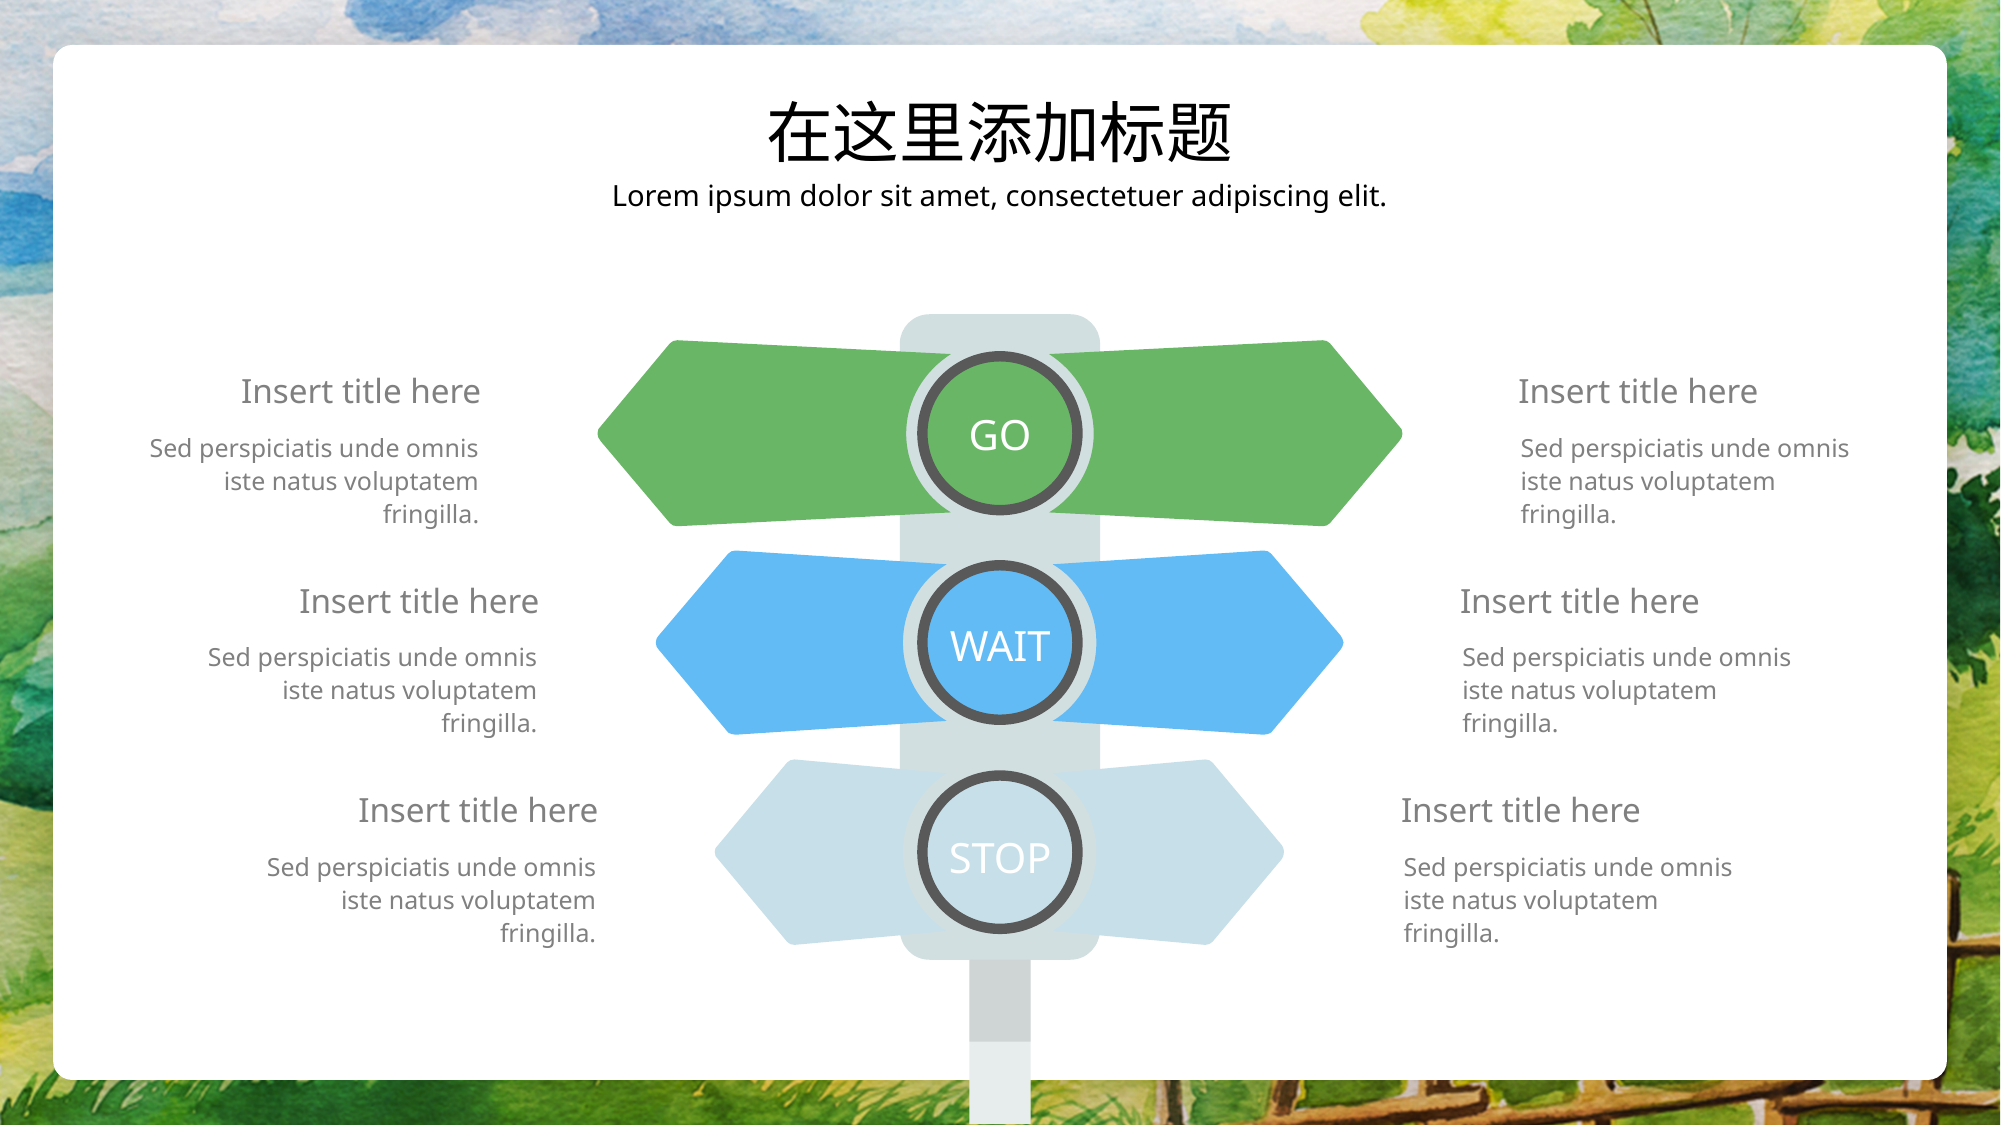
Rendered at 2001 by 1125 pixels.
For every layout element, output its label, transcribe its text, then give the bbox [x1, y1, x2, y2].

text_box [969, 1042, 1031, 1125]
text_box [655, 550, 947, 735]
text_box Insert title here [343, 781, 614, 837]
text_box [1052, 759, 1284, 945]
text_box [714, 759, 947, 945]
text_box Lorem ipsum dolor sit amet, consectetuer adipiscing elit. [597, 169, 1403, 220]
text_box Sed perspiciatis unde omnis iste natus voluptatem fringilla. [226, 841, 612, 955]
text_box Insert title here [226, 362, 497, 419]
text_box Sed perspiciatis unde omnis iste natus voluptatem fringilla. [108, 422, 495, 537]
text_box Sed perspiciatis unde omnis iste natus voluptatem fringilla. [167, 631, 553, 746]
text_box Insert title here [284, 572, 555, 628]
text_box [1052, 550, 1344, 735]
text_box WAIT [934, 612, 1065, 678]
text_box GO [953, 401, 1047, 467]
text_box [899, 314, 1101, 960]
text_box [597, 340, 951, 527]
text_box STOP [933, 824, 1066, 890]
text_box Insert title here [1386, 781, 1657, 837]
text_box [922, 565, 1078, 720]
text_box Insert title here [1445, 572, 1716, 628]
text_box [922, 356, 1078, 511]
text_box Sed perspiciatis unde omnis iste natus voluptatem fringilla. [1505, 422, 1892, 537]
text_box 在这里添加标题 [751, 83, 1249, 169]
text_box [922, 775, 1078, 929]
text_box Sed perspiciatis unde omnis iste natus voluptatem fringilla. [1447, 631, 1833, 746]
text_box [1048, 340, 1403, 527]
text_box Sed perspiciatis unde omnis iste natus voluptatem fringilla. [1388, 841, 1774, 955]
picture [0, 0, 2001, 1125]
text_box Insert title here [1503, 362, 1774, 419]
text_box [969, 959, 1031, 1042]
